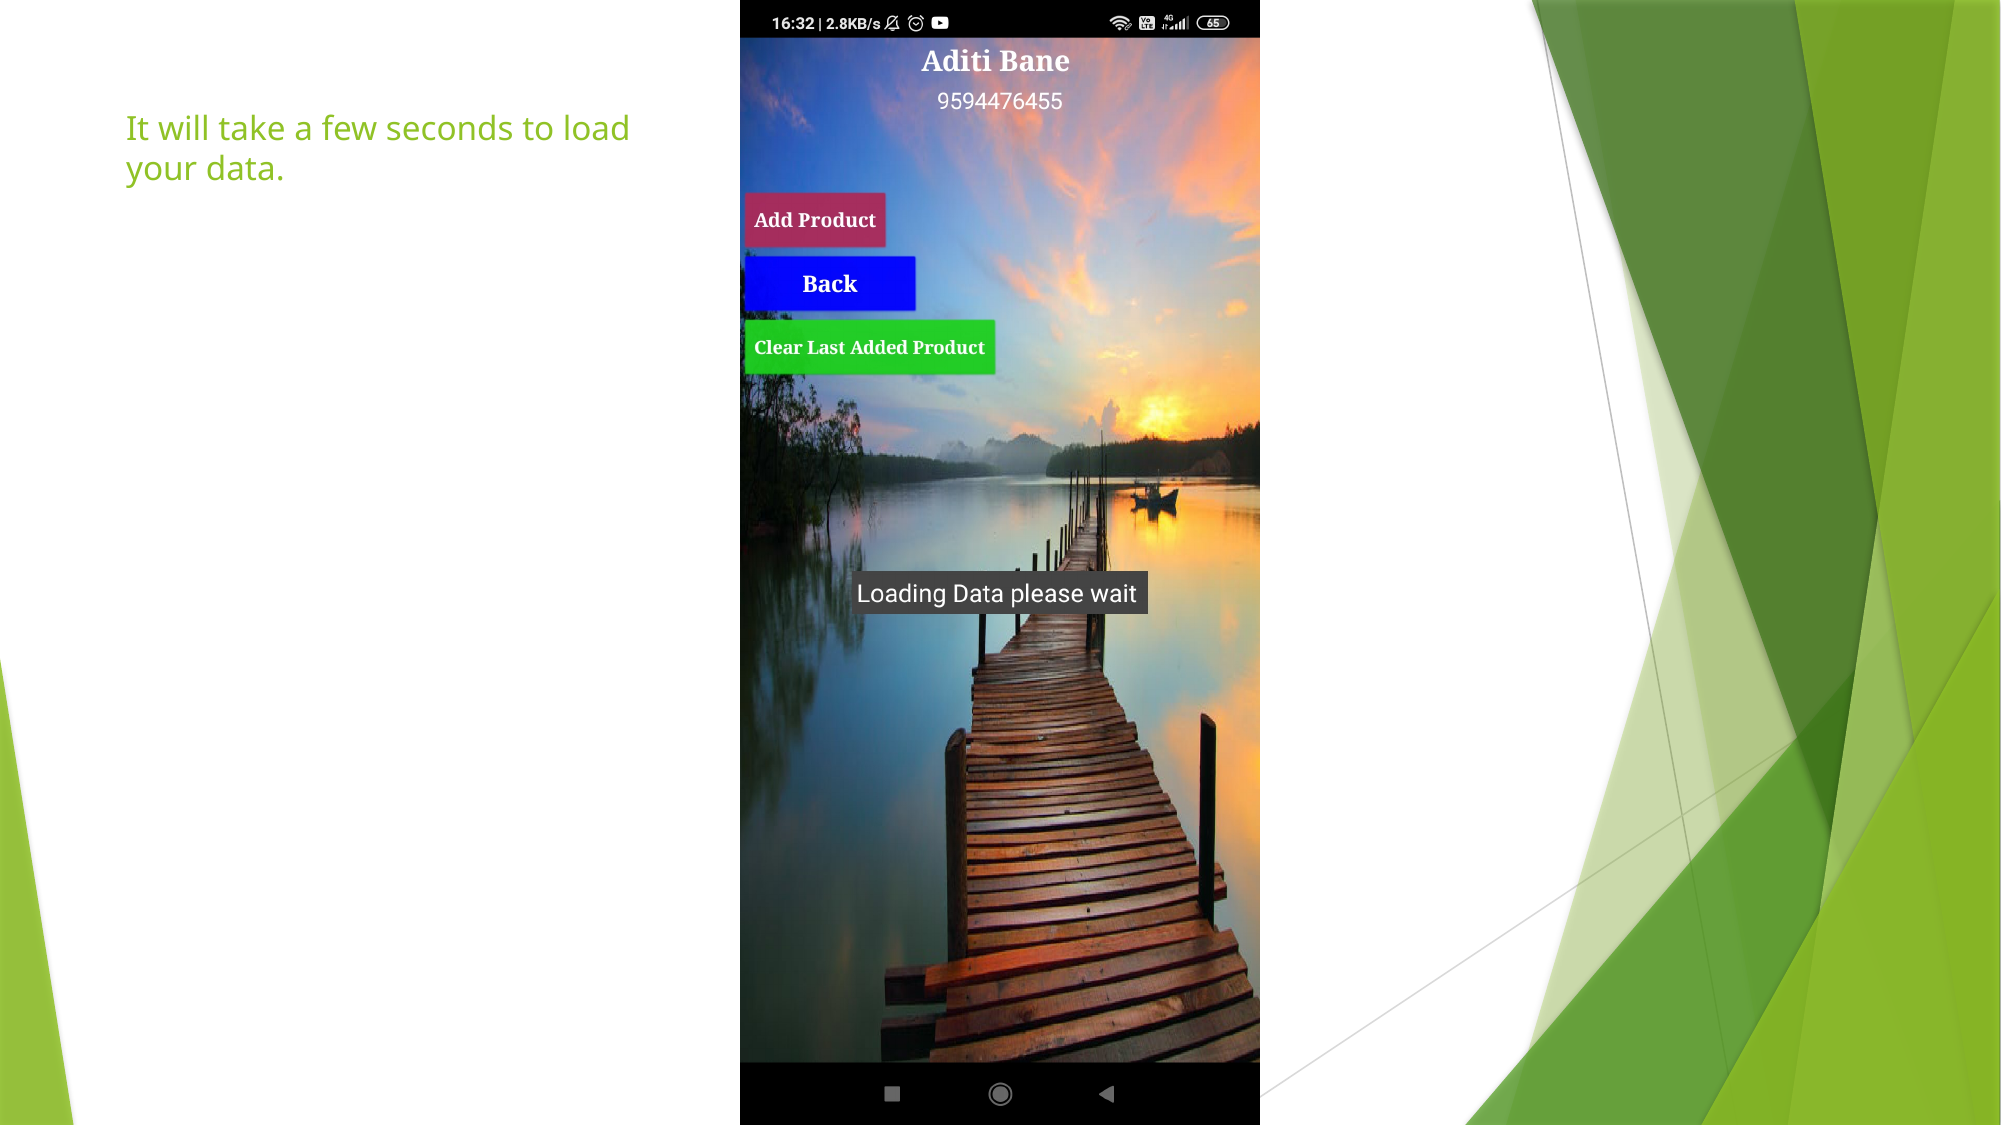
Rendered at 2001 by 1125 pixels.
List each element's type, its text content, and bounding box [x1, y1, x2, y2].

picture [739, 0, 1261, 1125]
title It will take a few seconds to load your data. [111, 99, 695, 656]
